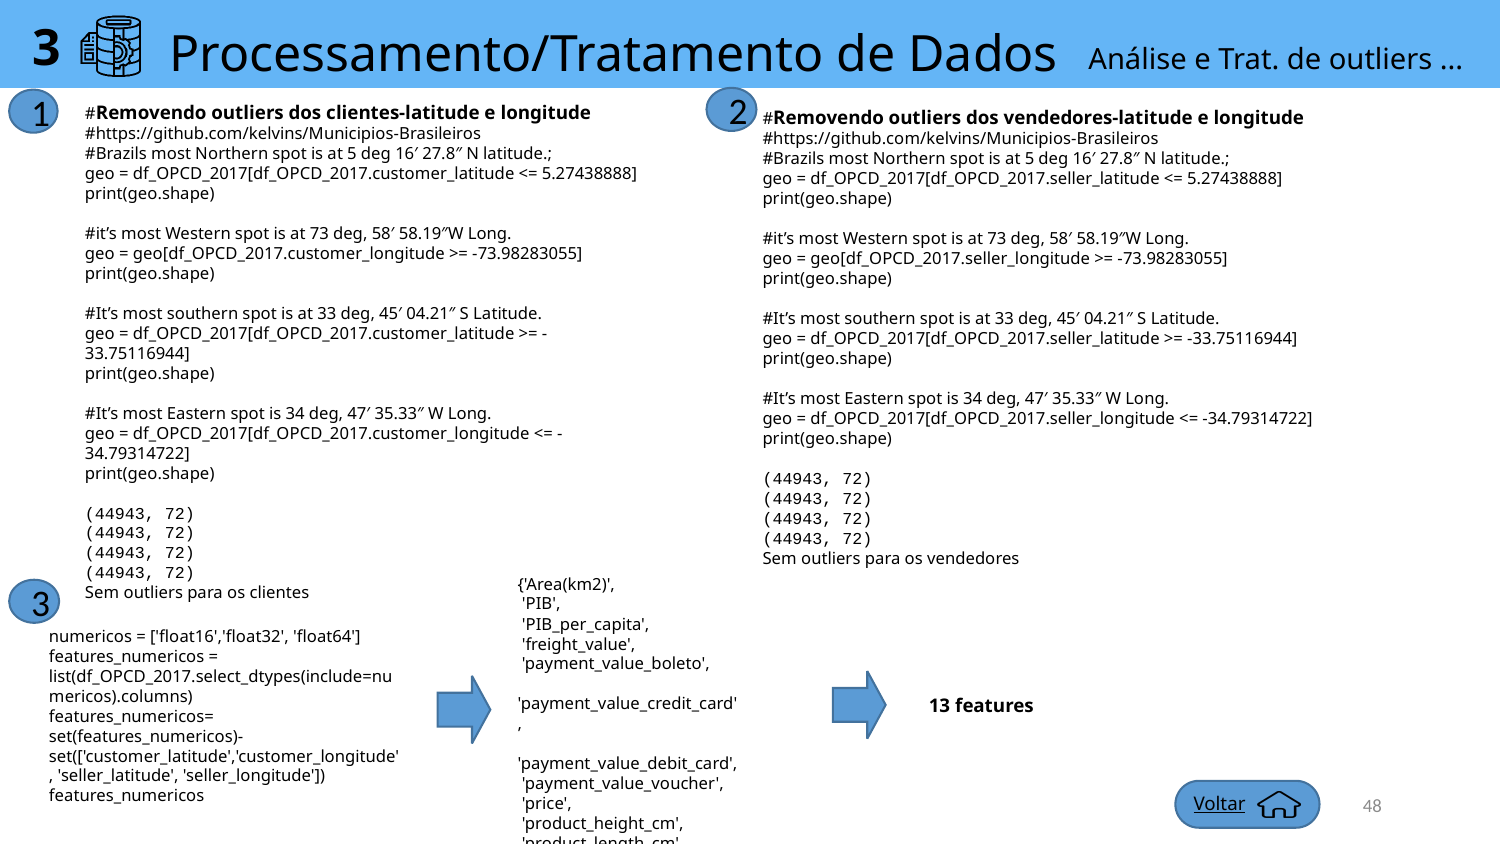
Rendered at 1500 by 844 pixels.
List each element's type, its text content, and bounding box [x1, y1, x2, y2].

text_box 3 [18, 8, 77, 83]
slide_number 48 [1331, 782, 1397, 827]
text_box Voltar [1174, 779, 1321, 829]
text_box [9, 565, 1085, 844]
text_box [706, 87, 1320, 599]
text_box Análise e Trat. de outliers ... [1073, 32, 1481, 83]
text_box Processamento/Tratamento de Dados [154, 14, 1083, 90]
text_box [9, 89, 666, 565]
picture [79, 14, 142, 78]
picture [1257, 791, 1301, 818]
text_box [0, 0, 1500, 89]
